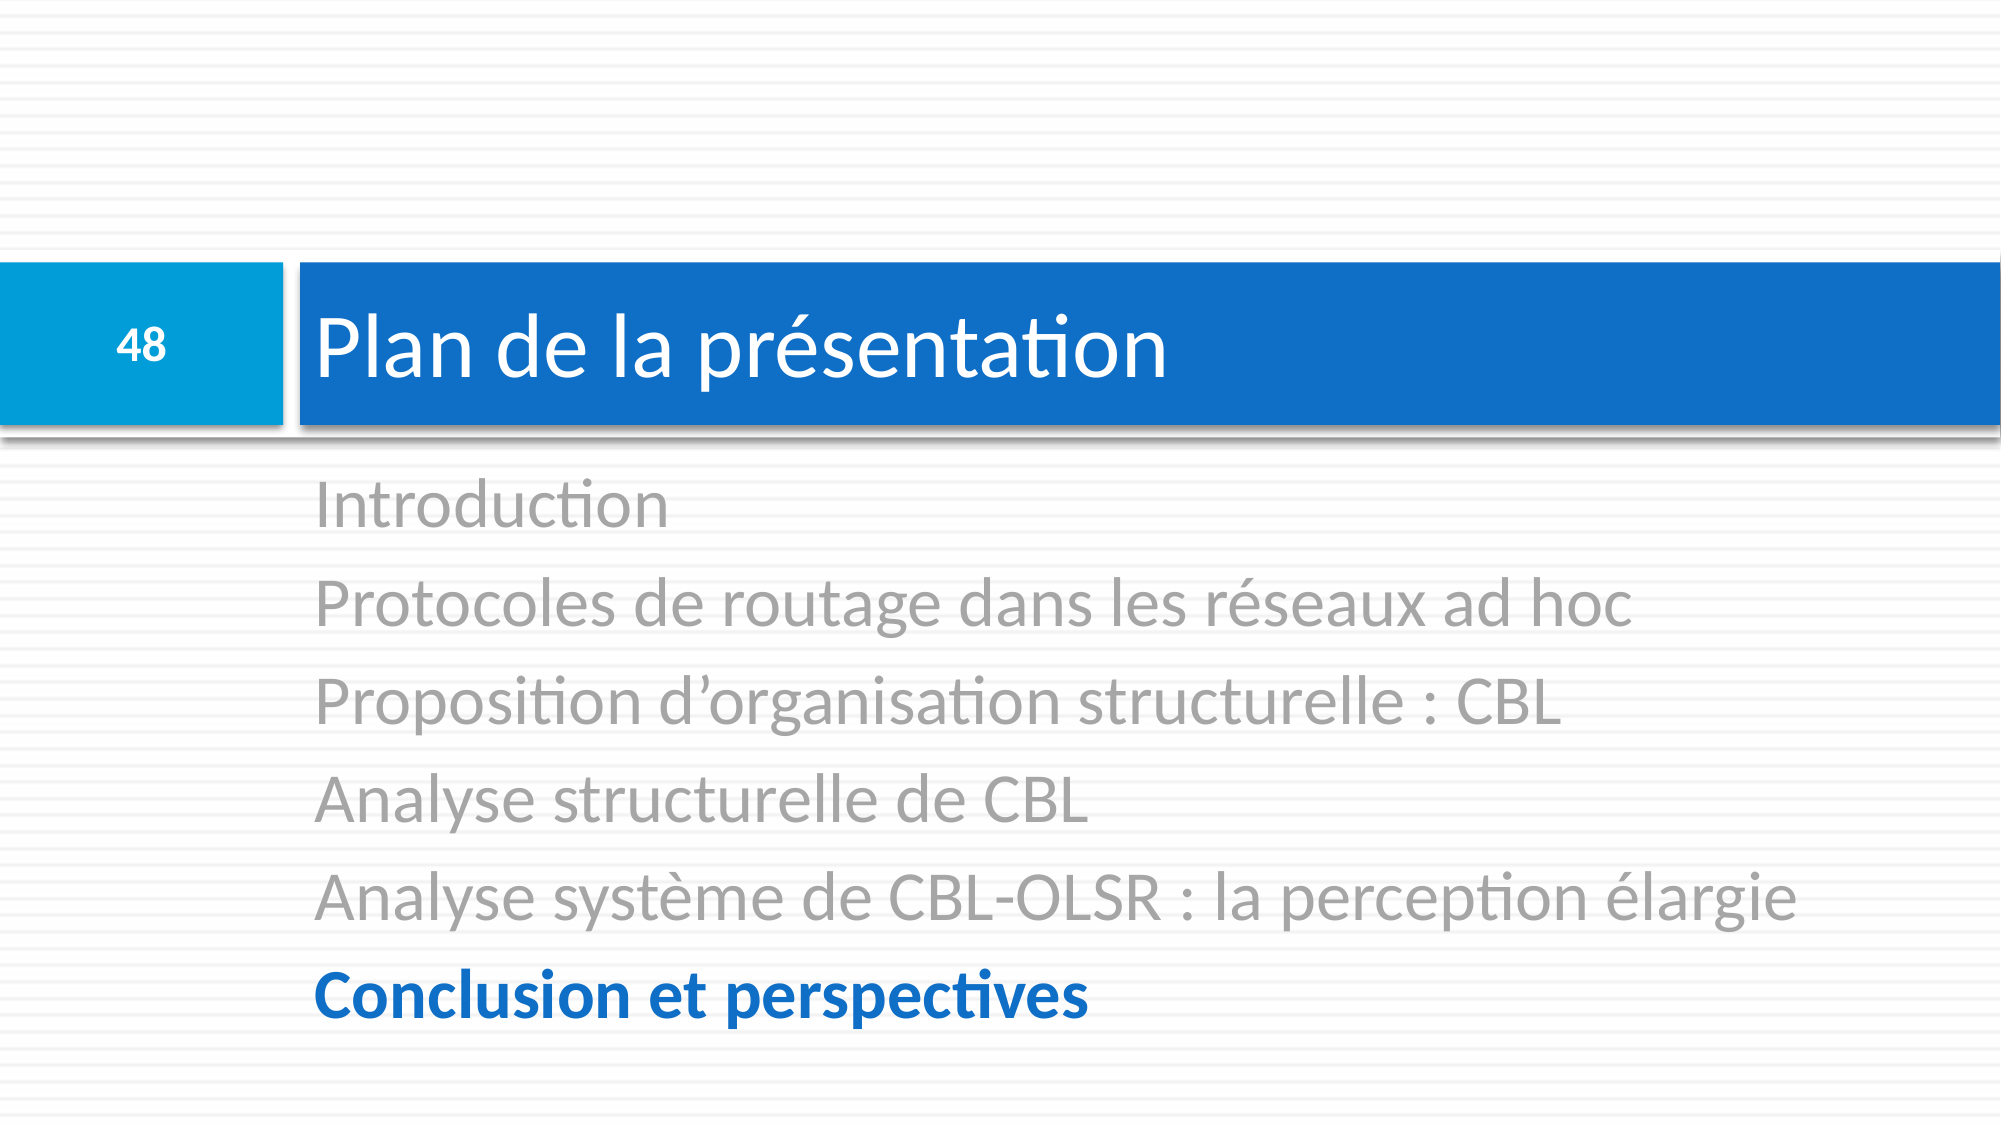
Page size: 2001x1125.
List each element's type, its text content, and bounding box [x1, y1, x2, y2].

title Plan de la présentation [300, 259, 1967, 422]
list Introduction Protocoles de routage dans les réseaux ad hoc Proposition d’organisation structurelle : CBL Analyse structurelle de CBL Analyse système de CBL-OLSR : la perception élargie Conclusion et perspectives [300, 450, 2000, 1046]
slide_number 48 [0, 284, 284, 400]
